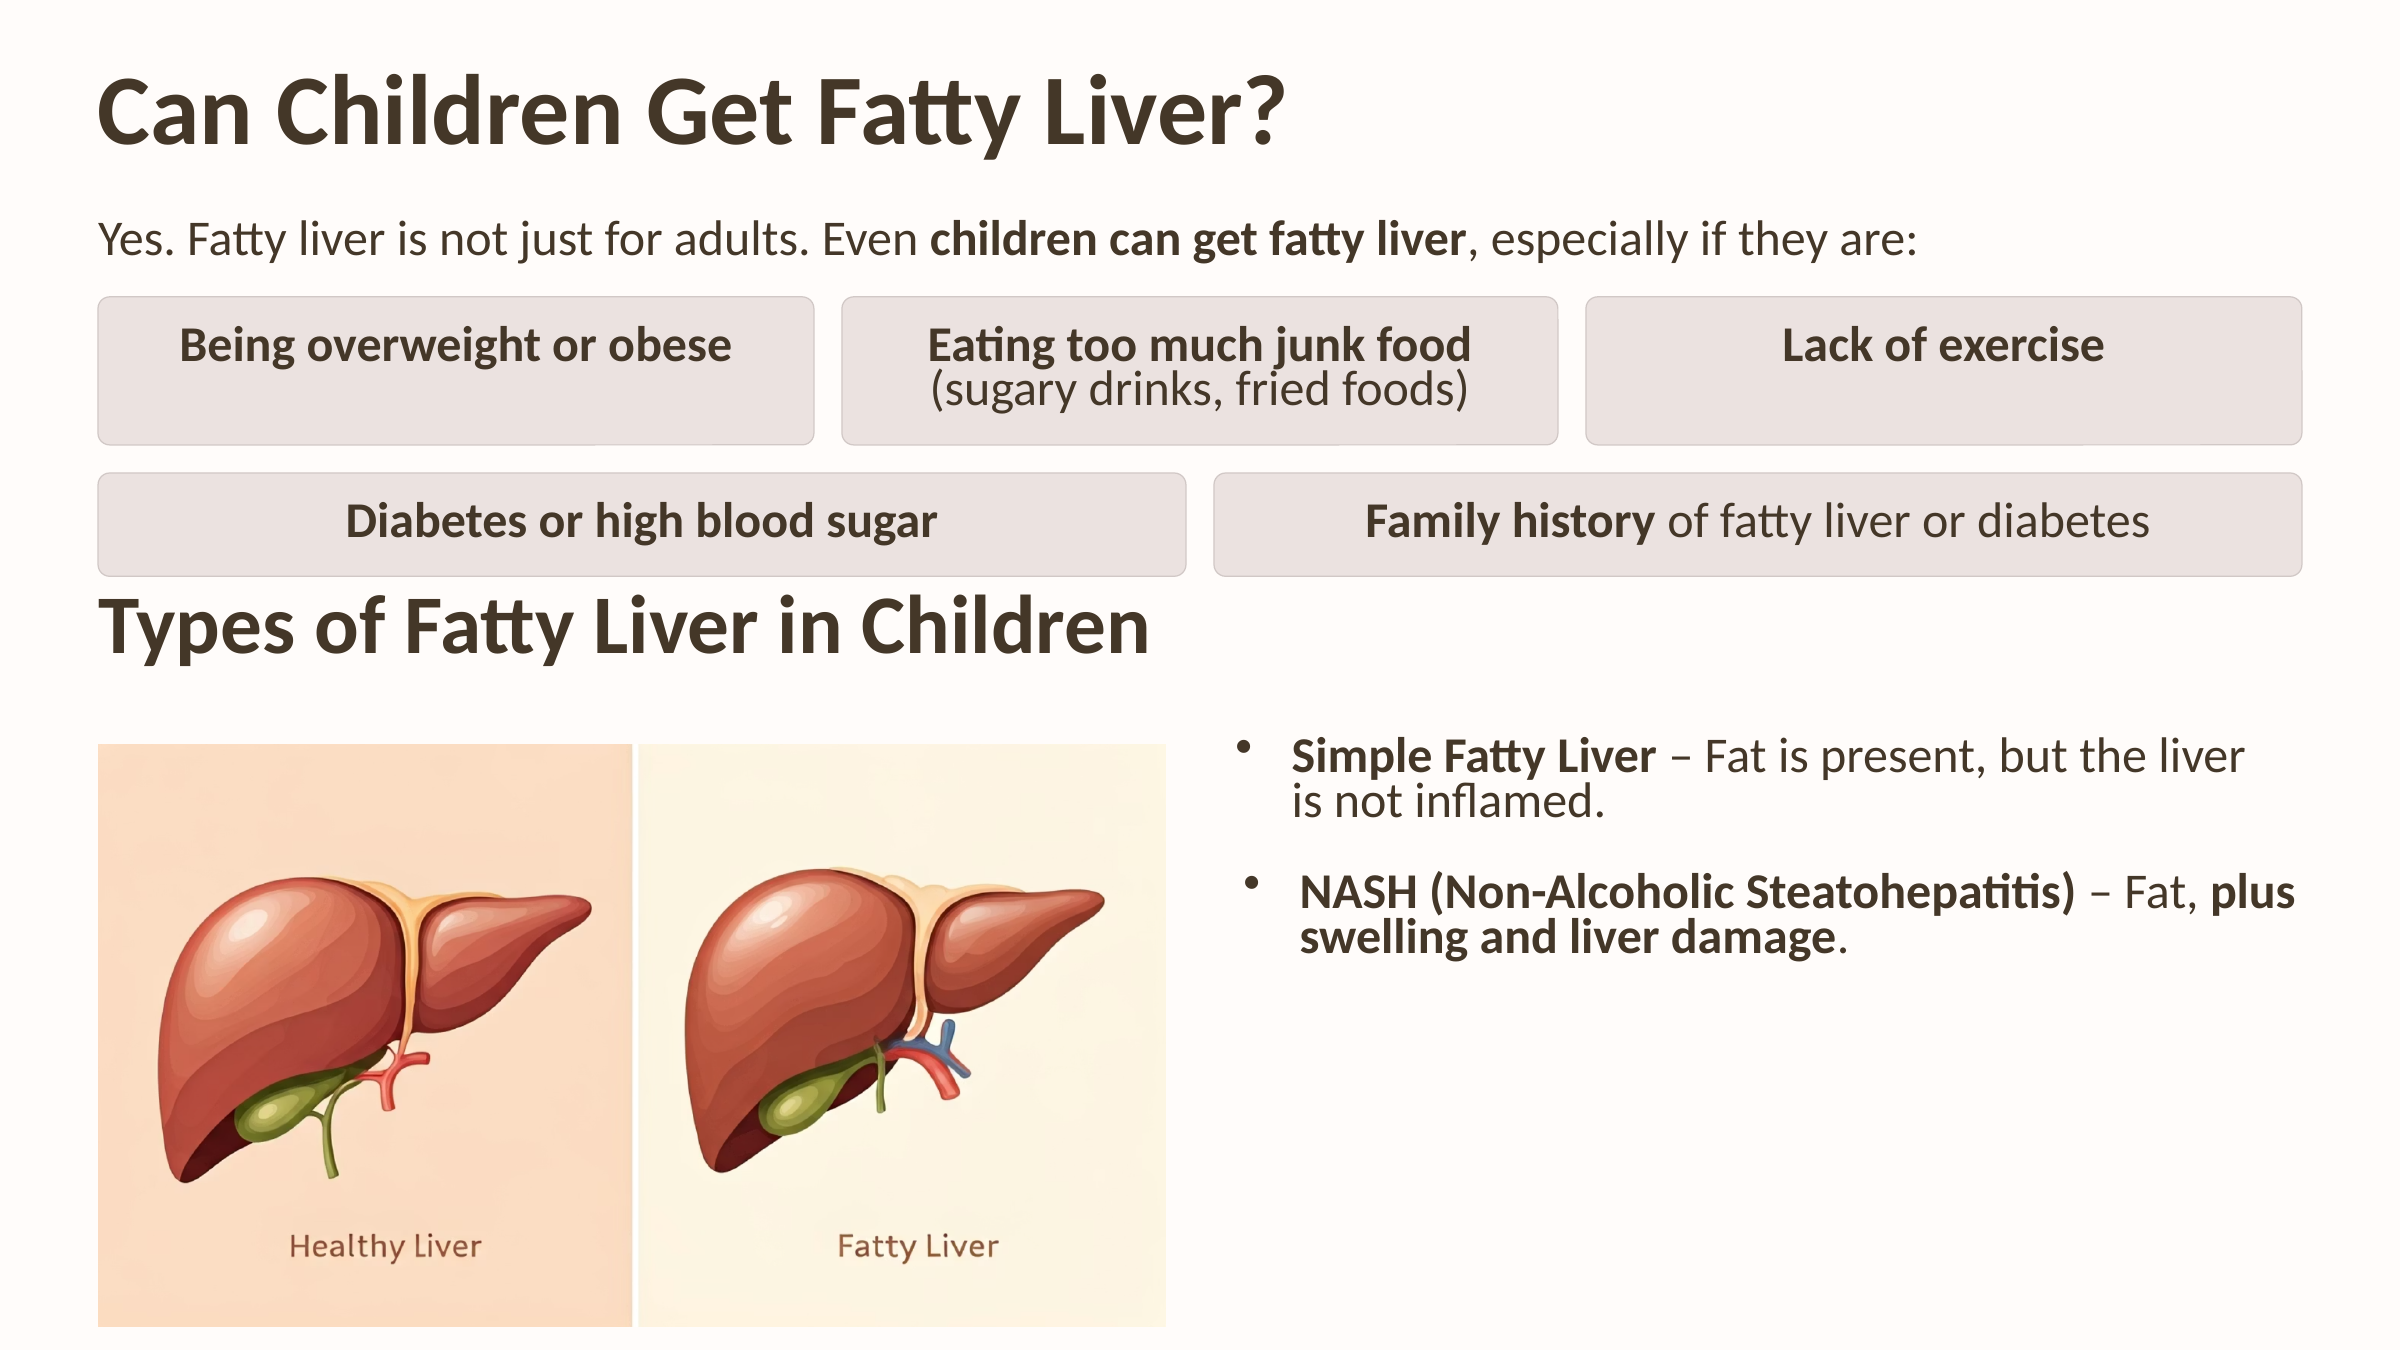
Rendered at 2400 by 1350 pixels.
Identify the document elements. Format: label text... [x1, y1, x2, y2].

text_box [841, 296, 1558, 445]
text_box [1585, 296, 2302, 445]
text_box Yes. Fatty liver is not just for adults. Even children can get fatty liver, especially if they are: [98, 220, 2302, 266]
text_box [97, 296, 814, 445]
picture [97, 744, 1166, 1327]
text_box NASH (Non-Alcoholic Steatohepatitis) – Fat, plus swelling and liver damage. [1243, 874, 2312, 964]
text_box Can Children Get Fatty Liver? [97, 76, 962, 165]
text_box Eating too much junk food (sugary drinks, fried foods) [871, 326, 1529, 416]
text_box Diabetes or high blood sugar [127, 502, 1157, 548]
text_box [1213, 472, 2302, 577]
text_box Lack of exercise [1615, 326, 2273, 371]
text_box Family history of fatty liver or diabetes [1243, 502, 2273, 548]
text_box Types of Fatty Liver in Children [98, 618, 655, 671]
text_box Being overweight or obese [127, 326, 785, 371]
text_box [98, 472, 1187, 577]
text_box Simple Fatty Liver – Fat is present, but the liver is not inflamed. [1235, 738, 2304, 783]
